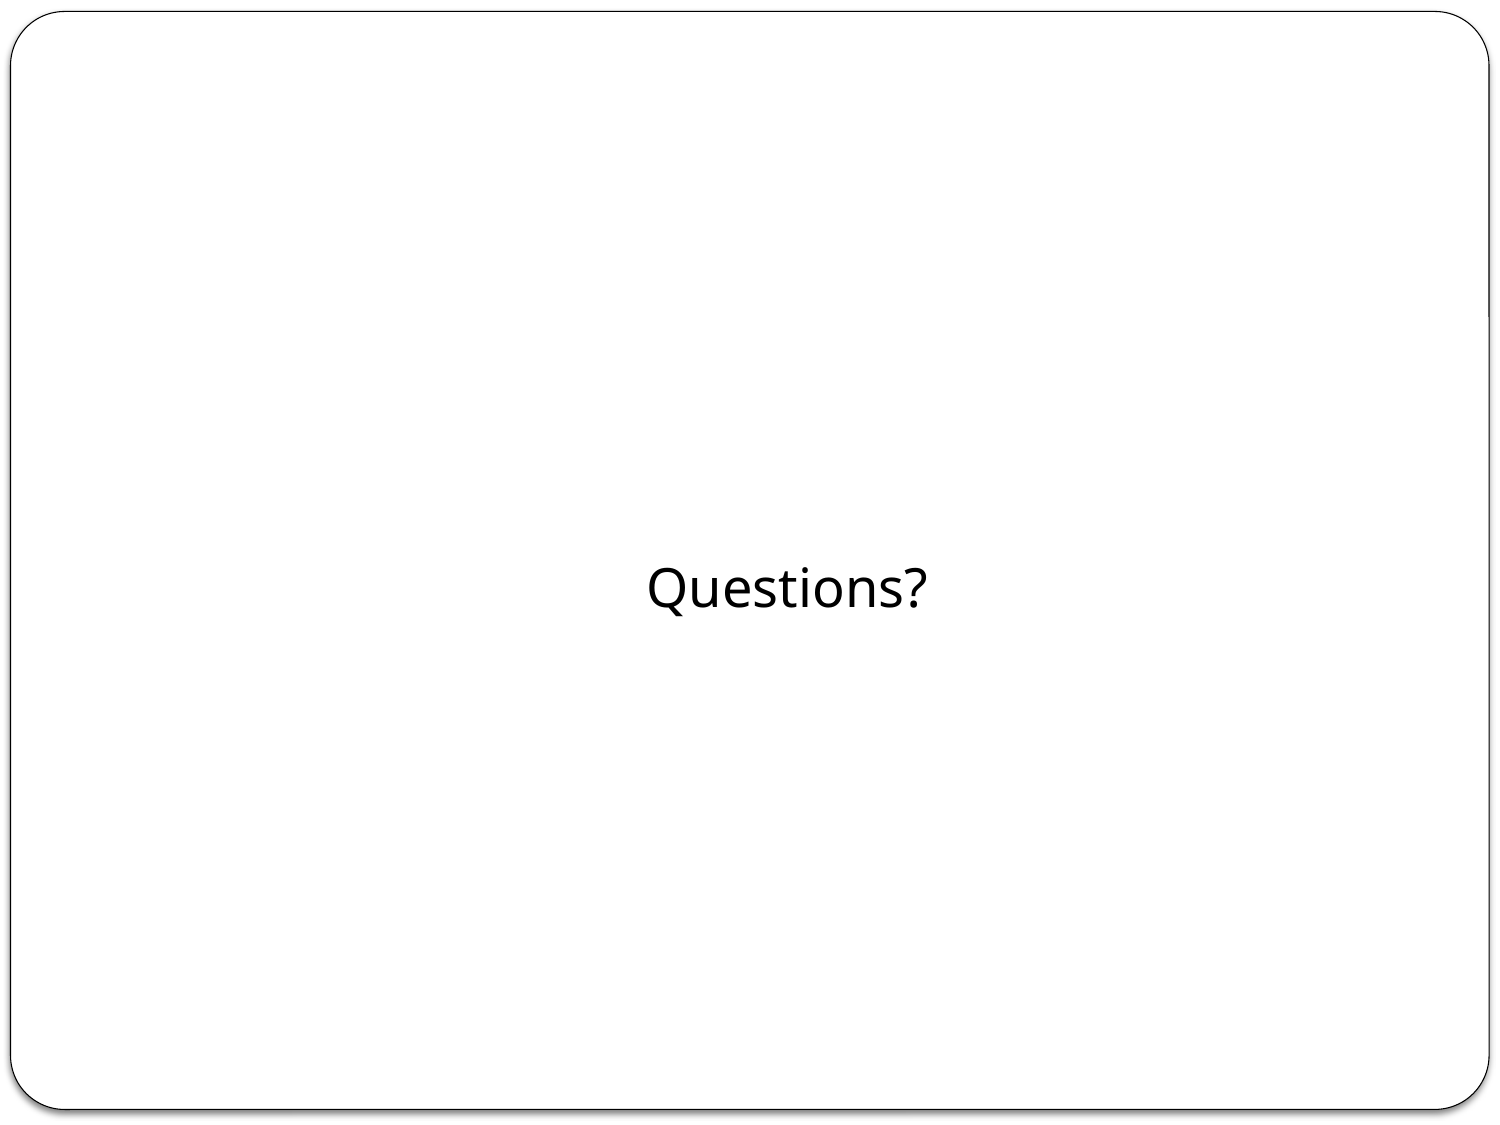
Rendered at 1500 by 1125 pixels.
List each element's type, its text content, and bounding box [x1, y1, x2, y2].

list Questions? [150, 237, 1425, 988]
